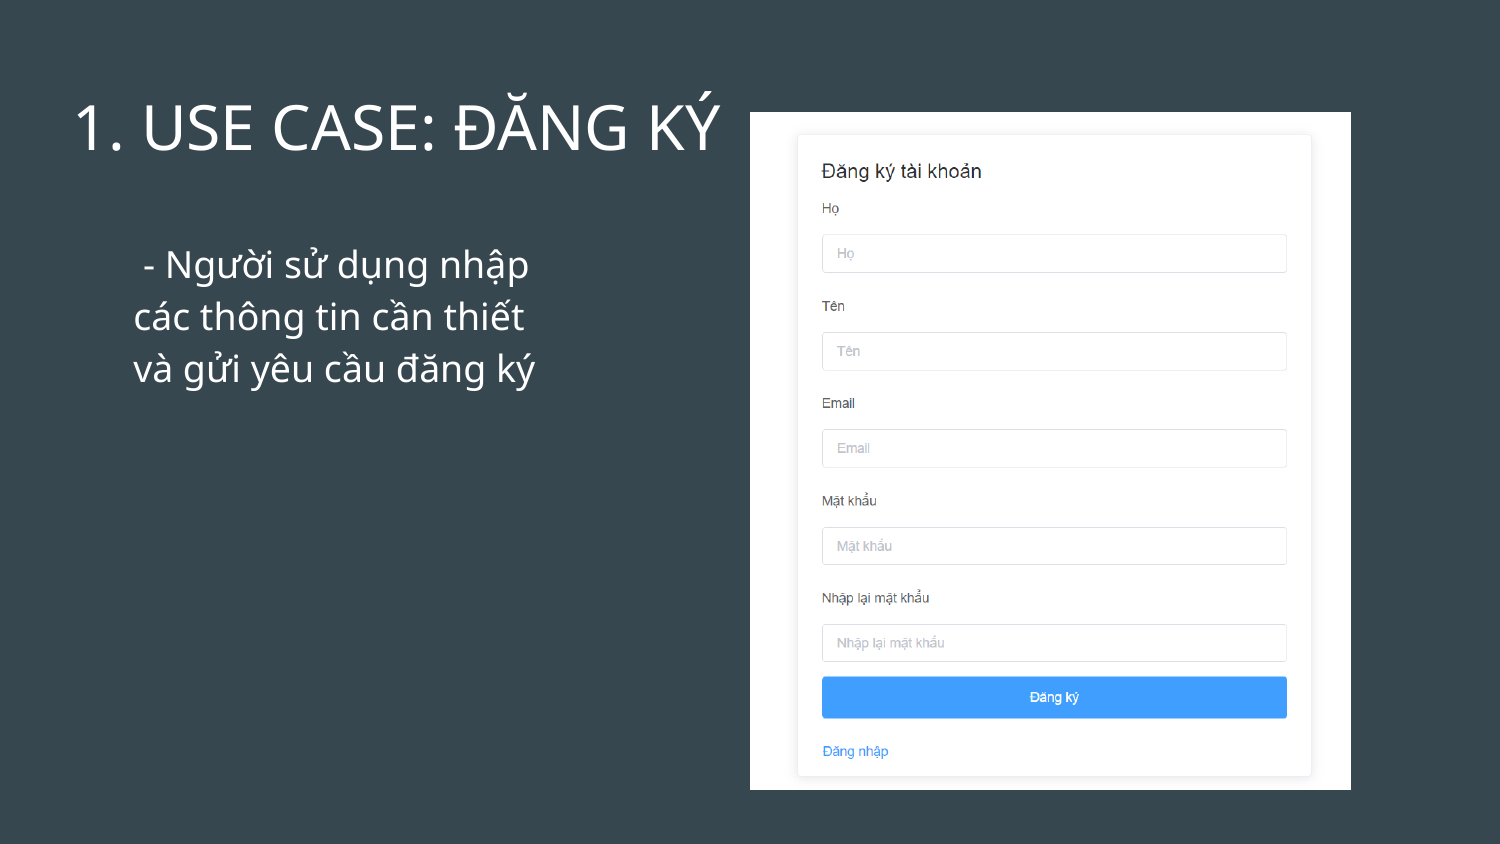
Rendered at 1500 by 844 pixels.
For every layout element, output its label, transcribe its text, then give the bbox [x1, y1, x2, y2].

text_box - Người sử dụng nhập các thông tin cần thiết và gửi yêu cầu đăng ký [118, 219, 573, 689]
picture [749, 112, 1351, 790]
title USE CASE: ĐĂNG KÝ [51, 72, 1449, 167]
